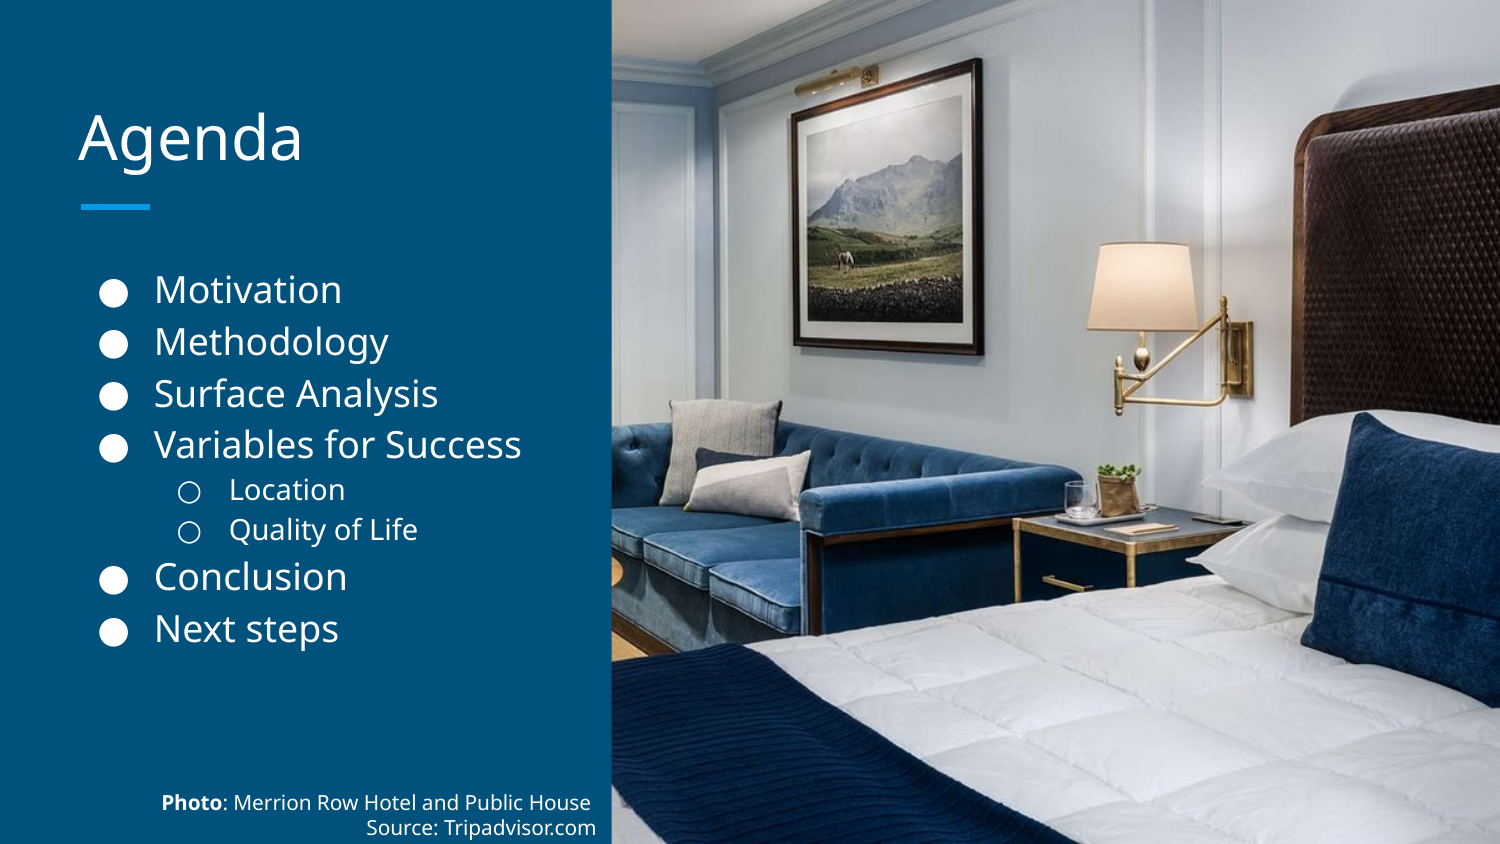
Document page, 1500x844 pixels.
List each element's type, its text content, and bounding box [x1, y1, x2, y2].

picture [612, 0, 1500, 844]
list Motivation Methodology Surface Analysis Variables for Success Location Quality of Life Conclusion Next steps [63, 244, 606, 750]
title Agenda [63, 75, 606, 188]
text_box Photo: Merrion Row Hotel and Public House Source: Tripadvisor.com [134, 774, 606, 844]
